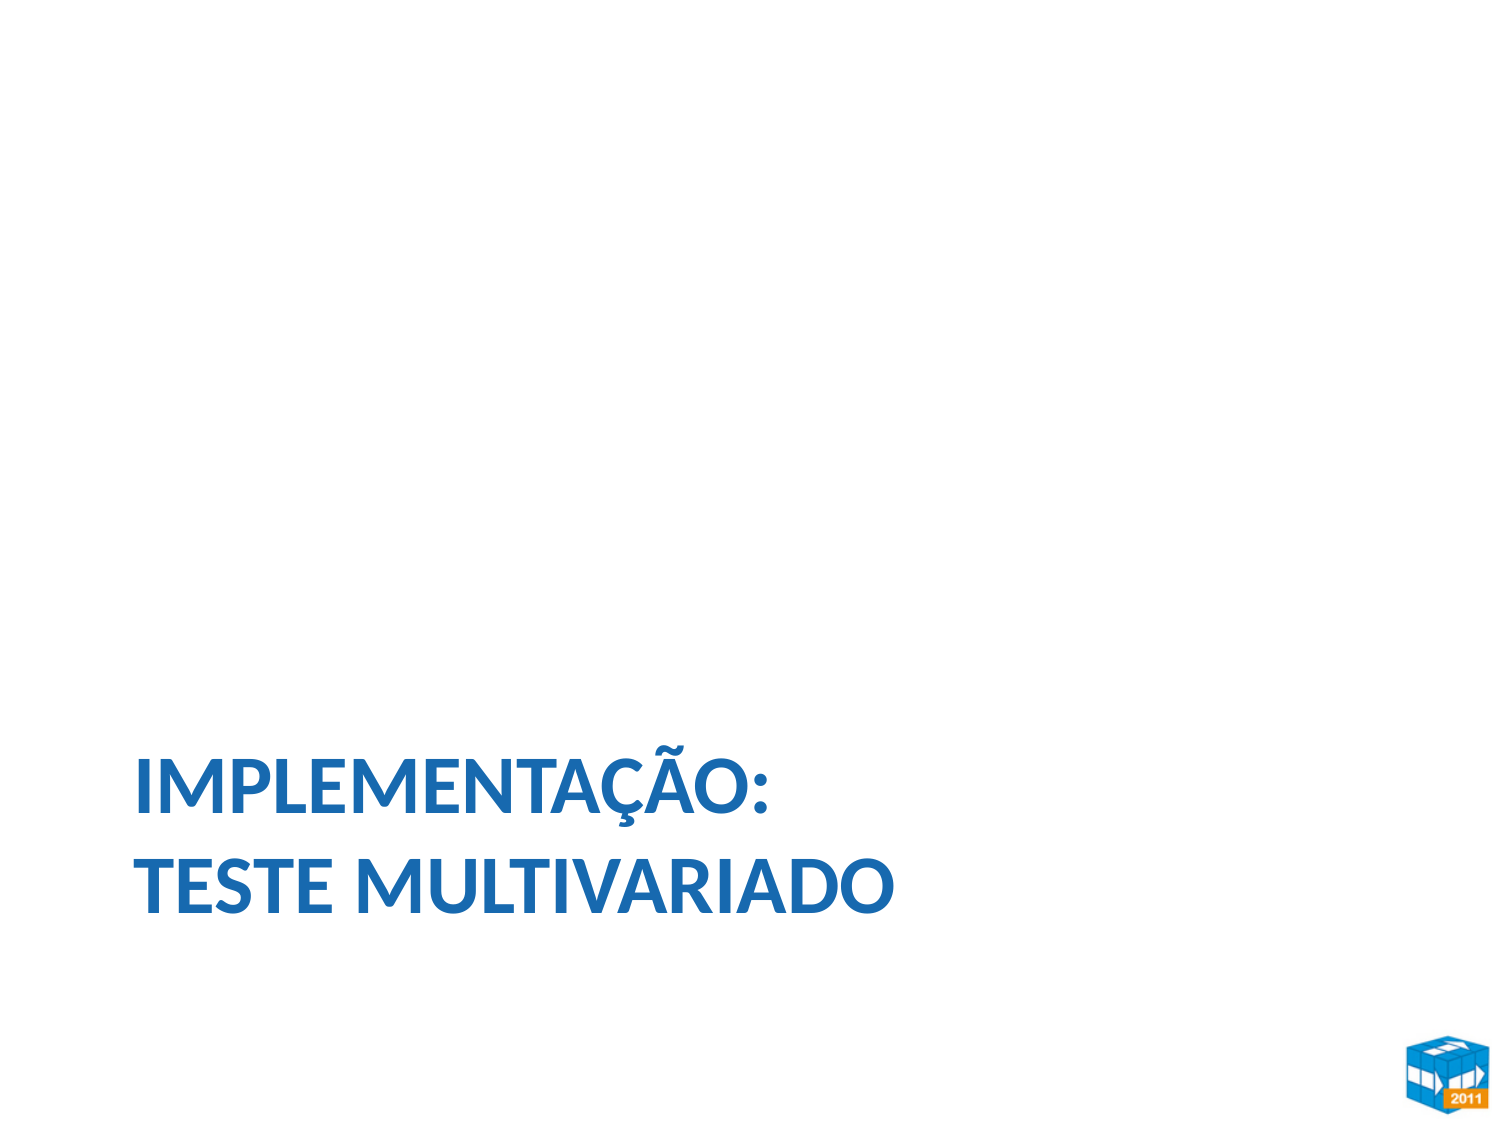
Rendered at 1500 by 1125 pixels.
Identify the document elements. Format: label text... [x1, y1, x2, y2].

picture [1402, 1029, 1492, 1119]
title Implementação: Teste multivariado [118, 722, 1394, 947]
